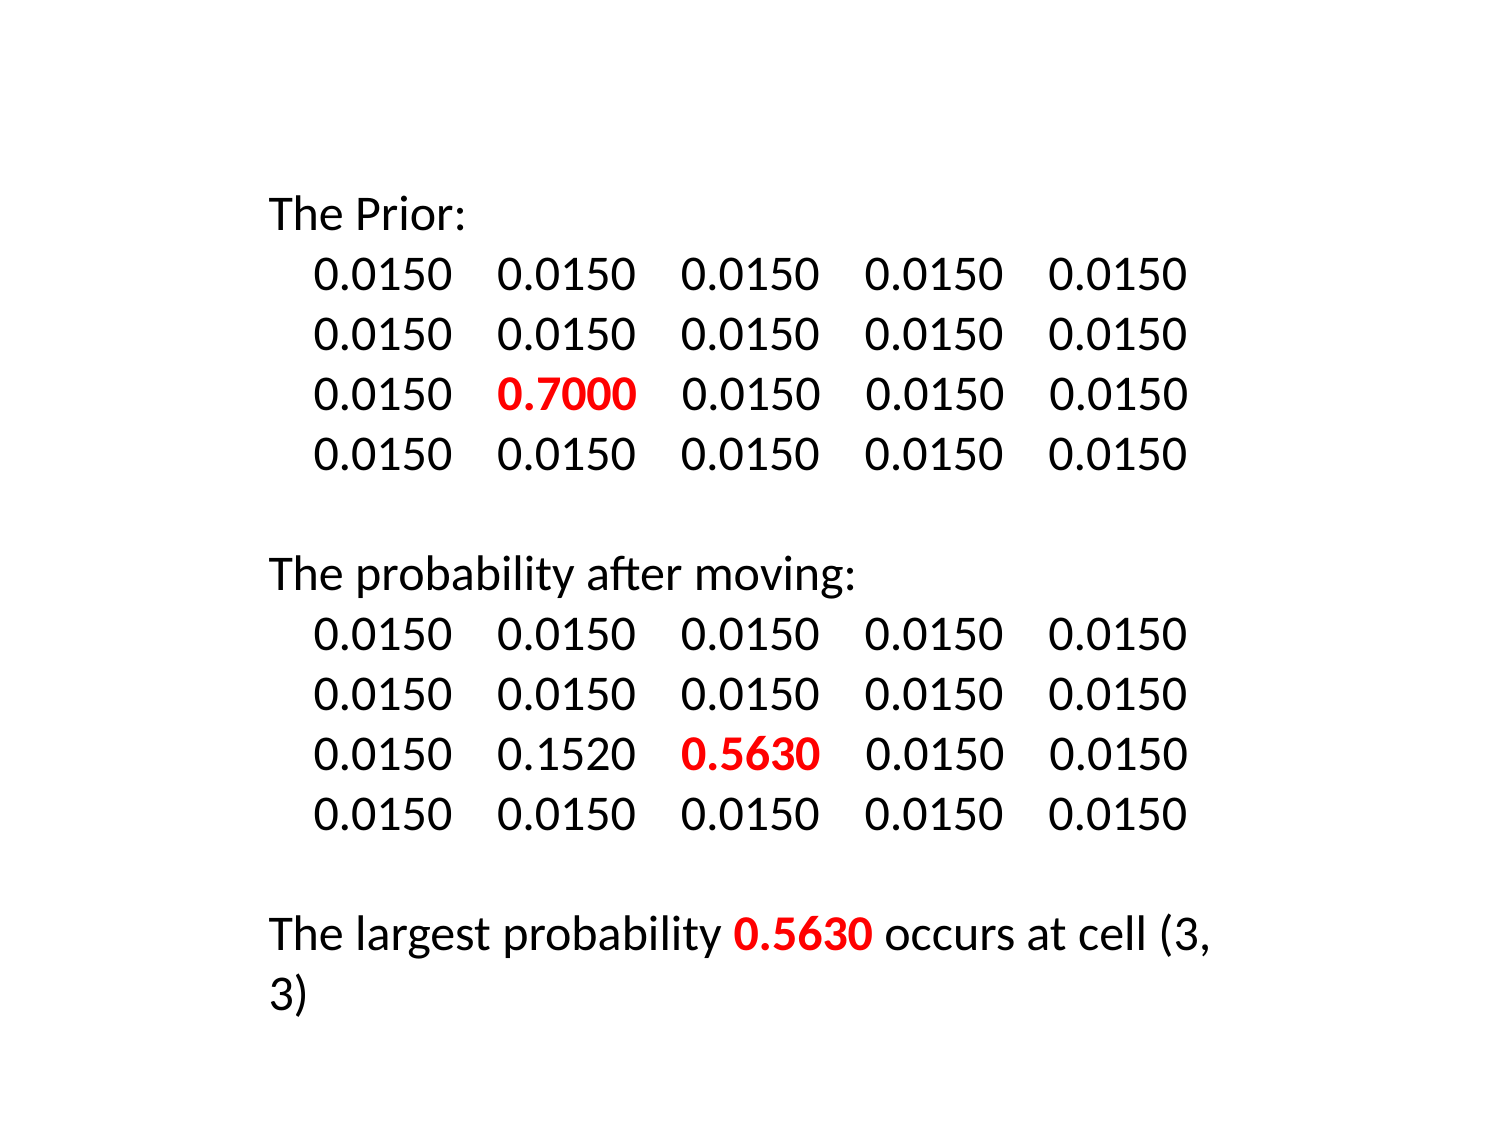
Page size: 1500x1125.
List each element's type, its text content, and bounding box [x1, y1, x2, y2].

text_box The Prior: 0.0150 0.0150 0.0150 0.0150 0.0150 0.0150 0.0150 0.0150 0.0150 0.0150 0.0150 0.7000 0.0150 0.0150 0.0150 0.0150 0.0150 0.0150 0.0150 0.0150 The probability after moving: 0.0150 0.0150 0.0150 0.0150 0.0150 0.0150 0.0150 0.0150 0.0150 0.0150 0.0150 0.1520 0.5630 0.0150 0.0150 0.0150 0.0150 0.0150 0.0150 0.0150 The largest probability 0.5630 occurs at cell (3, 3) [253, 172, 1267, 1028]
